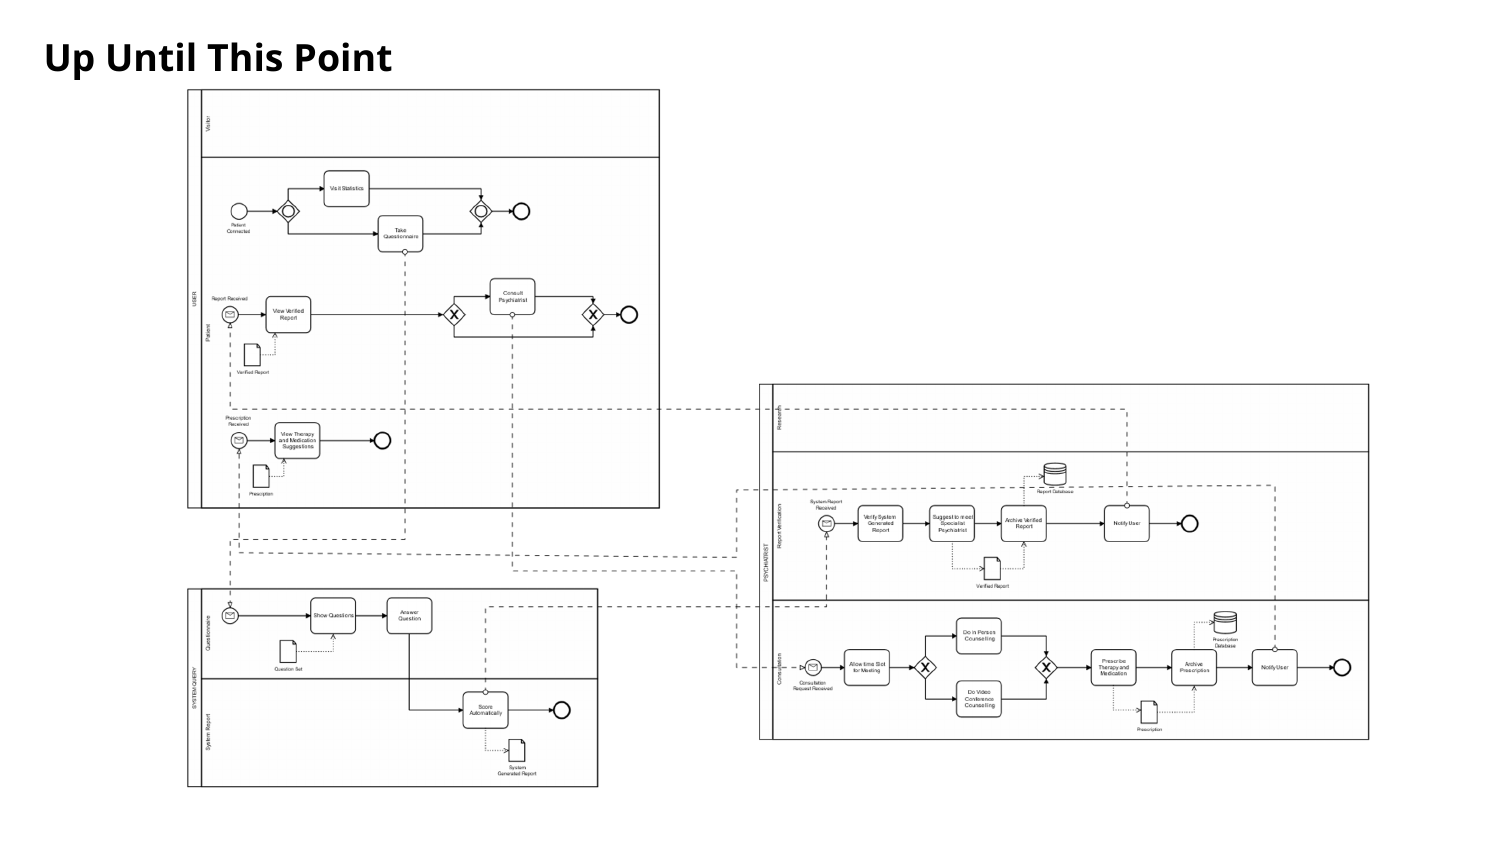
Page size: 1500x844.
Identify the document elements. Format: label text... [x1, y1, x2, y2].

text_box Up Until This Point [28, 18, 631, 94]
picture [184, 87, 1371, 789]
